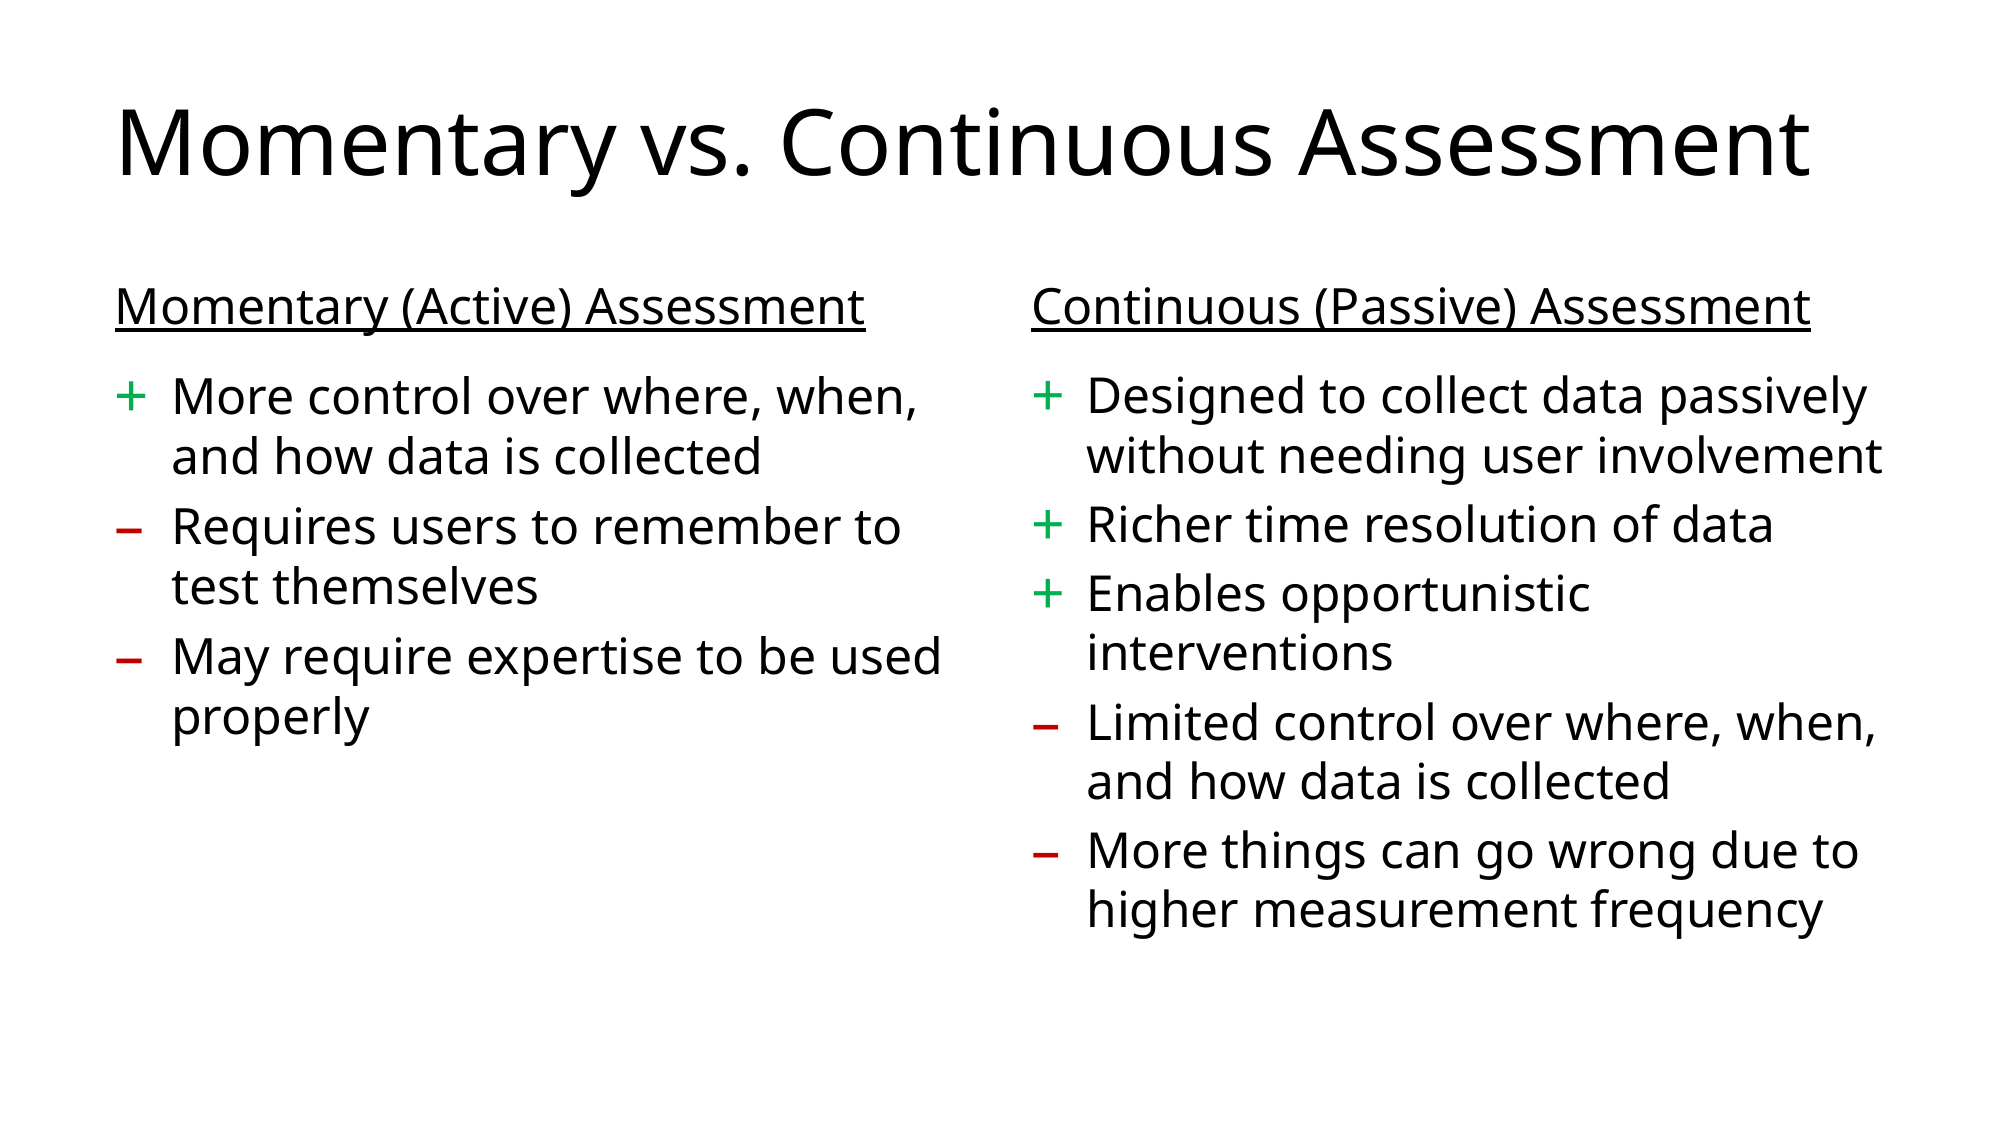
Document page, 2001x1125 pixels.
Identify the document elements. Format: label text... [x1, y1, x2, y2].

title Momentary vs. Continuous Assessment [99, 45, 1900, 233]
list Momentary (Active) Assessment [99, 251, 984, 356]
list More control over where, when, and how data is collected Requires users to remember to test themselves May require expertise to be used properly [99, 356, 984, 1005]
list Designed to collect data passively without needing user involvement Richer time resolution of data Enables opportunistic interventions Limited control over where, when, and how data is collected More things can go wrong due to higher measurement frequency [1015, 356, 1900, 1005]
list Continuous (Passive) Assessment [1015, 251, 1900, 356]
